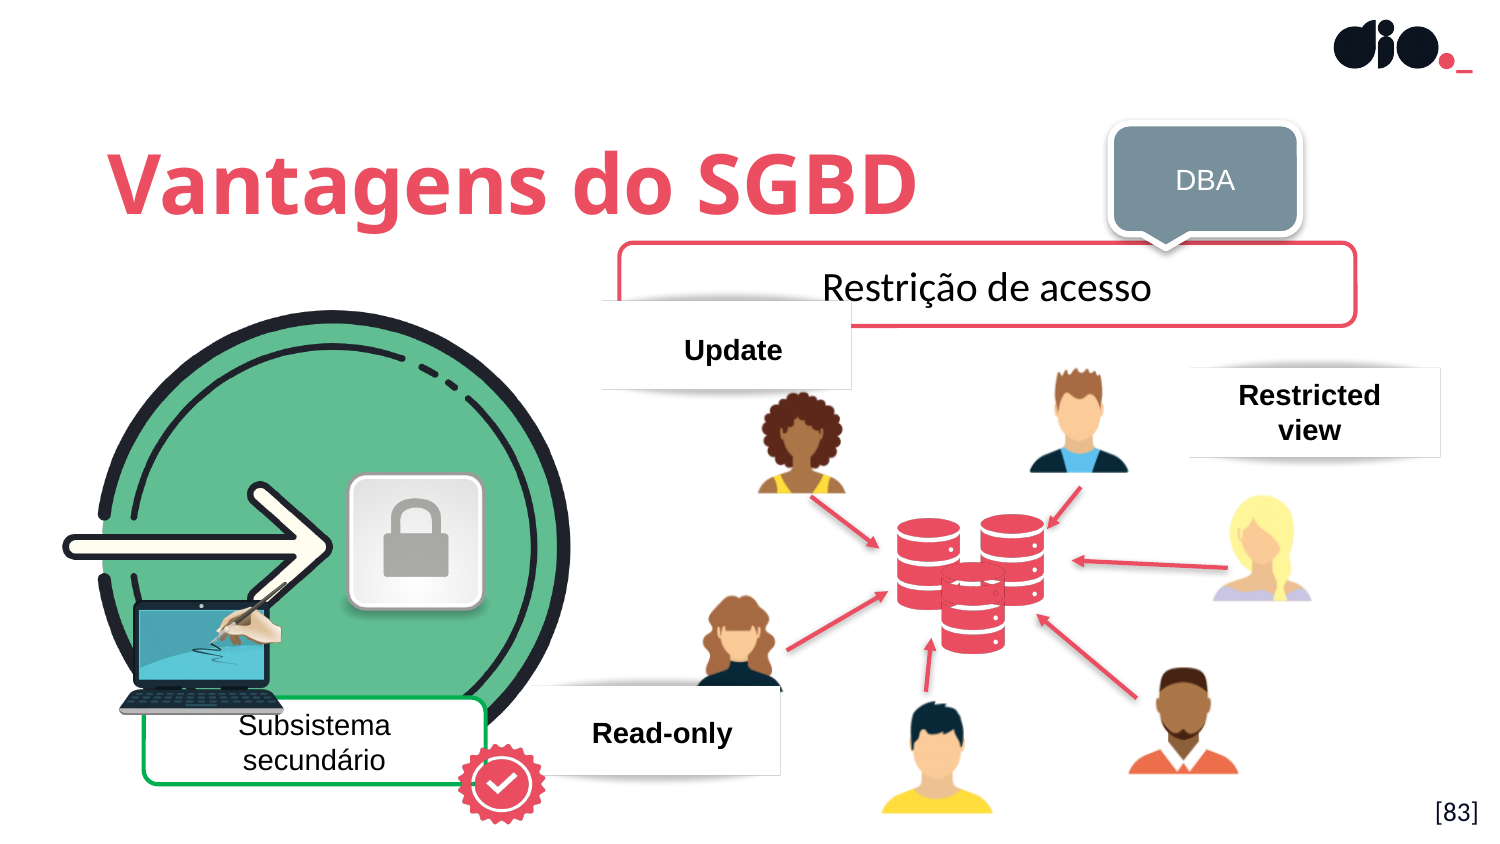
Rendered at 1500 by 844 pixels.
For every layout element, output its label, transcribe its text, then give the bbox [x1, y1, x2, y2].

text_box Restrição de acesso [629, 240, 1358, 328]
picture [35, 242, 898, 836]
slide_number [<número>] [1403, 779, 1494, 844]
text_box Vantagens do SGBD [92, 104, 1408, 243]
picture [1144, 310, 1486, 500]
text_box DBA [1107, 120, 1304, 251]
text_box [611, 347, 1394, 828]
picture [1333, 19, 1473, 74]
